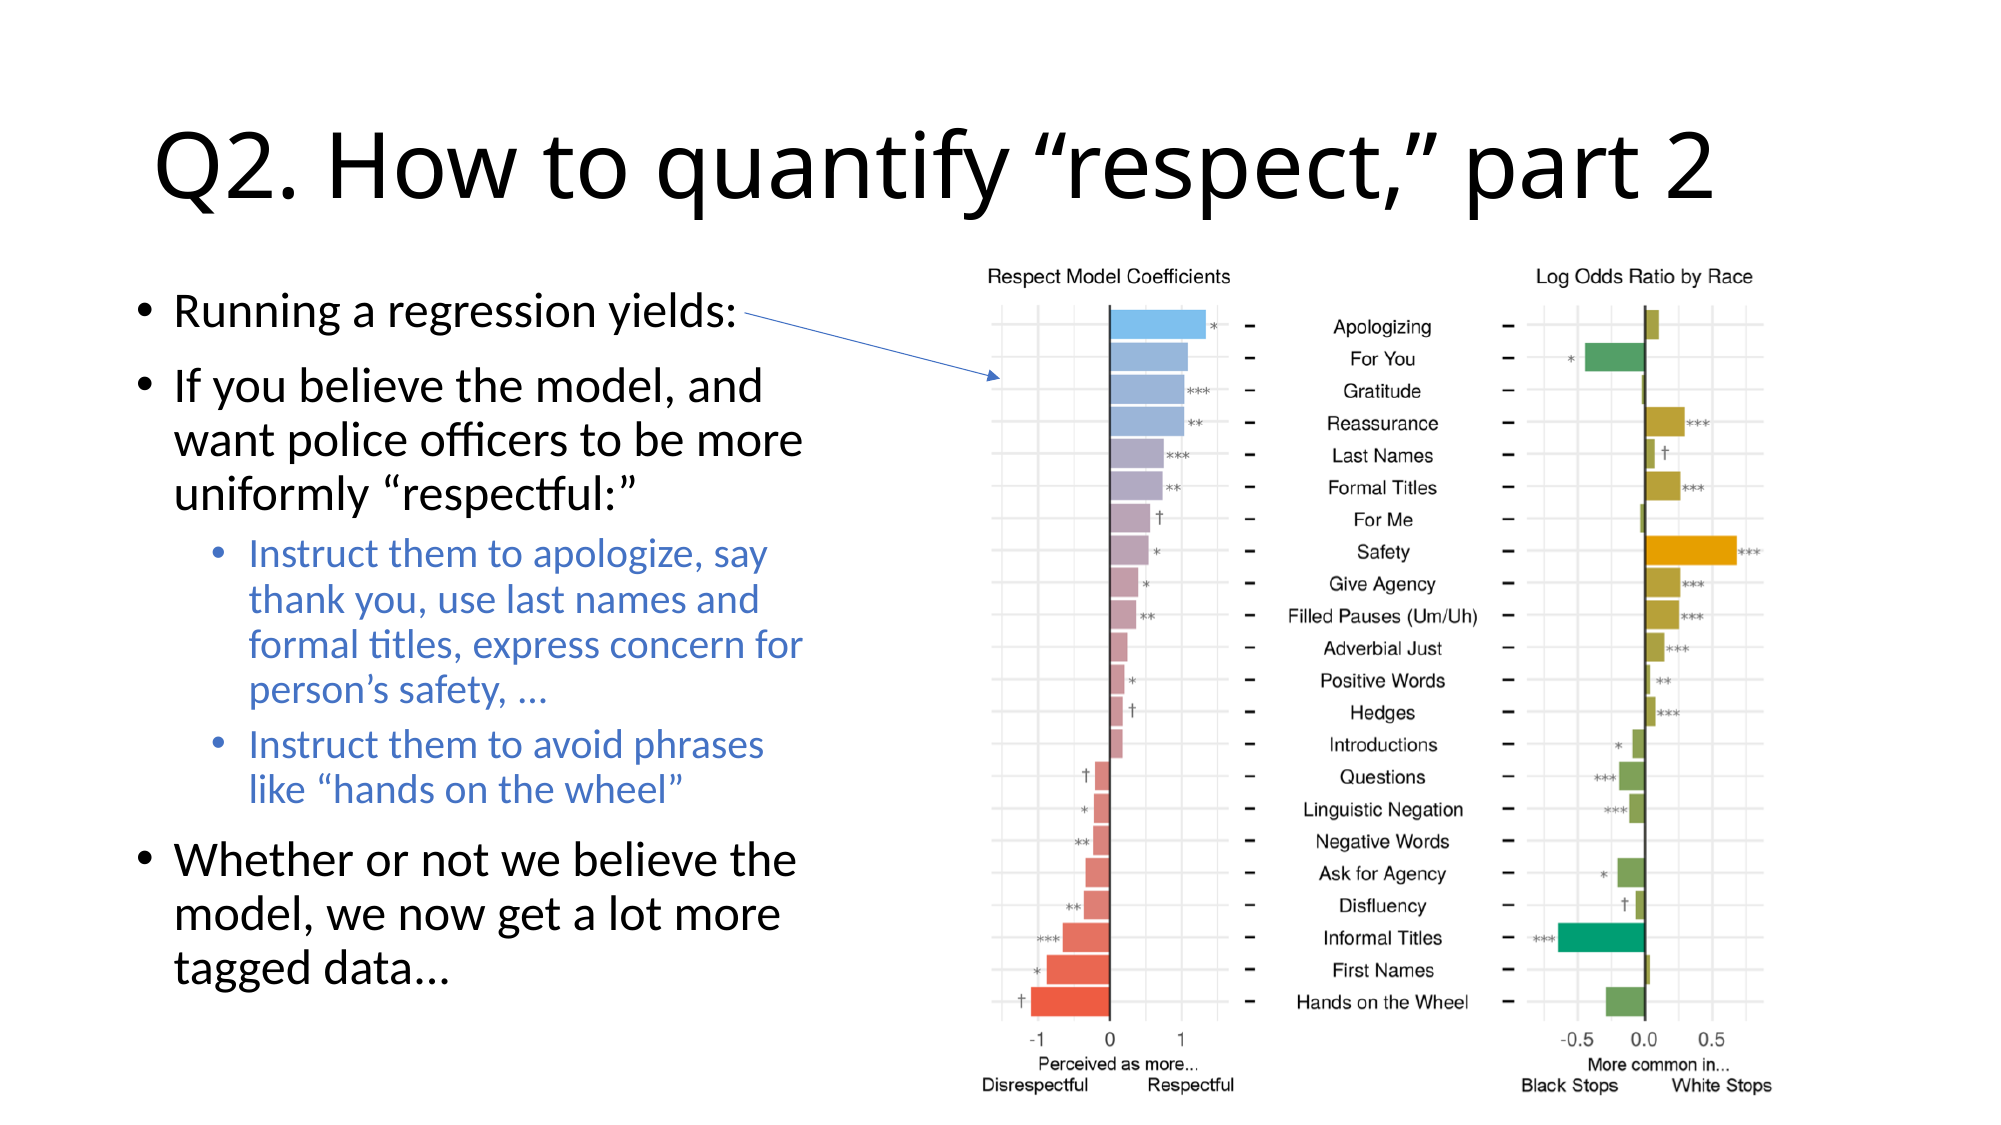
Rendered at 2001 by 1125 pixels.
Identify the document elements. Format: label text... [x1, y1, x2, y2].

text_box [744, 312, 1000, 379]
title Q2. How to quantify “respect,” part 2 [137, 59, 1863, 278]
list Running a regression yields: If you believe the model, and want police officers to be more uniformly “respectful:” Instruct them to apologize, say thank you, use last names and formal titles, express concern for person’s safety, ... Instruct them to avoid phrases like “hands on the wheel” Whether or not we believe the model, we now get a lot more tagged data... [121, 277, 831, 1030]
picture [946, 228, 1798, 1115]
